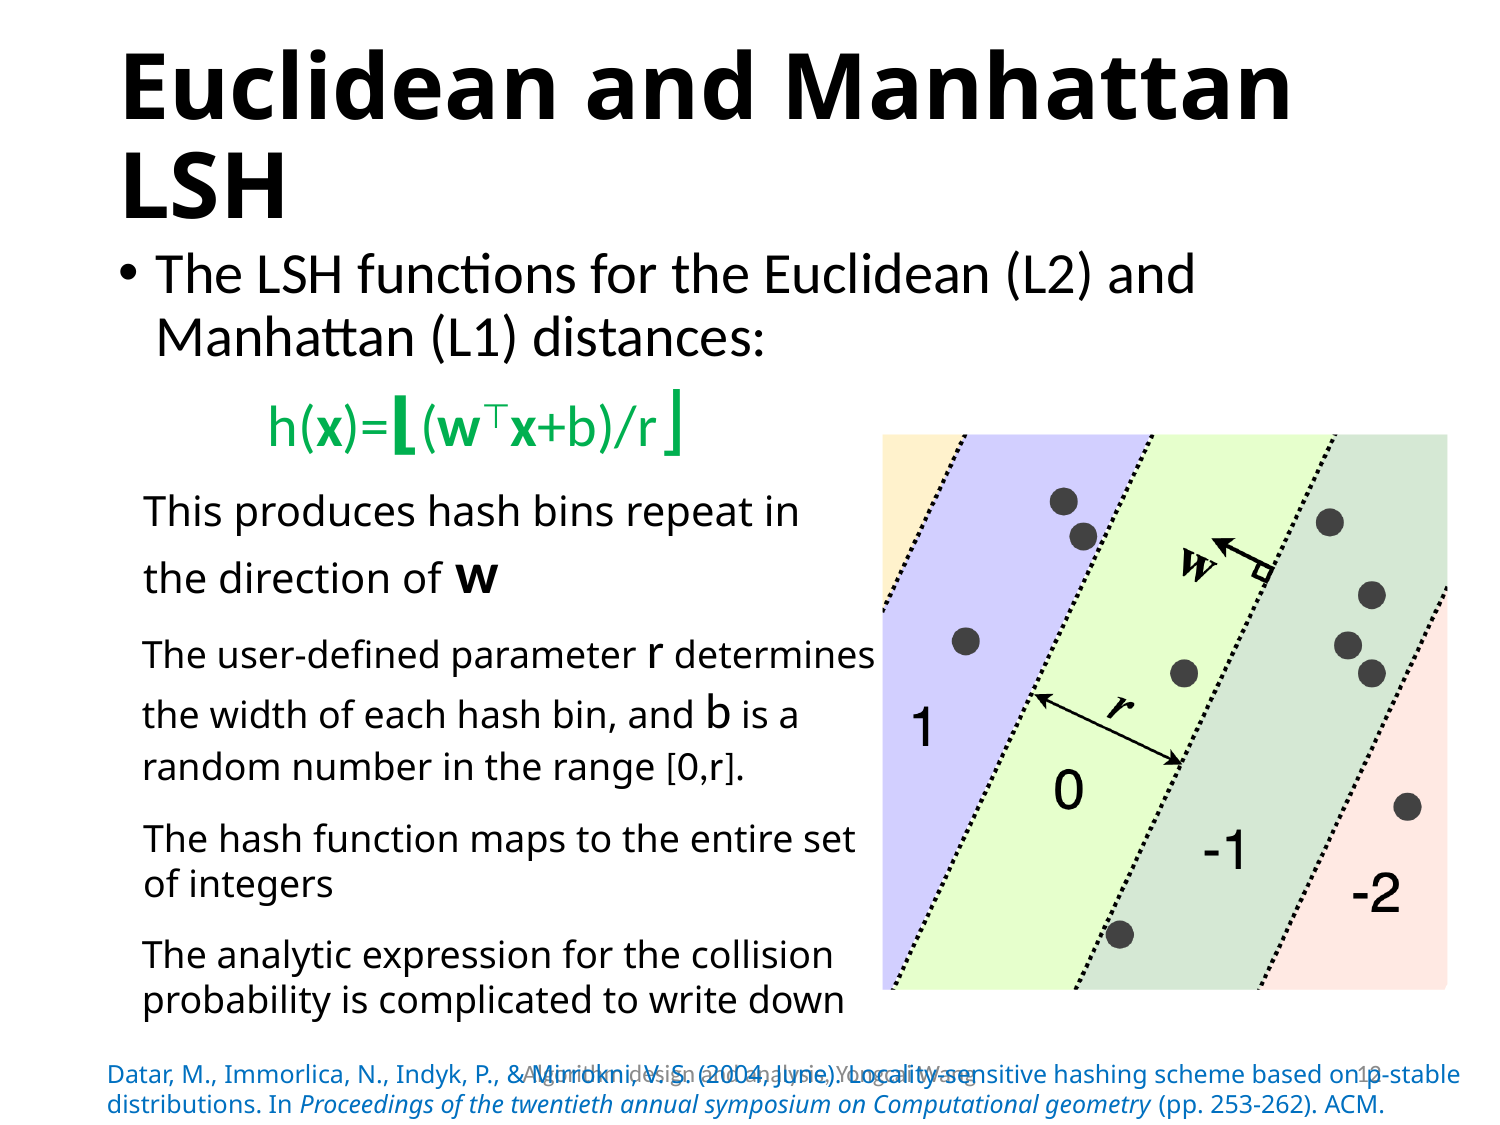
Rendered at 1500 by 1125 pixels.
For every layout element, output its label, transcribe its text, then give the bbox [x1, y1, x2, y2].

text_box The hash function maps to the entire set of integers [128, 807, 861, 913]
slide_number 12 [1059, 1042, 1397, 1103]
text_box The user-defined parameter r determines the width of each hash bin, and b is a random number in the range [0,r]. [127, 611, 861, 796]
footer Algorithm design and analysis, Yongcai Wang [496, 1042, 1004, 1103]
text_box h(x)=⌊(w⊤x+b)/r⌋ [253, 364, 1003, 469]
picture [861, 410, 1474, 1014]
text_box Datar, M., Immorlica, N., Indyk, P., & Mirrokni, V. S. (2004, June). Locality-sensitive hashing scheme based on p-stable distributions. In Proceedings of the twentieth annual symposium on Computational geometry (pp. 253-262). ACM. [92, 1051, 1500, 1125]
list The LSH functions for the Euclidean (L2) and Manhattan (L1) distances: [103, 235, 1397, 1014]
text_box The analytic expression for the collision probability is complicated to write down [127, 923, 933, 1028]
title Euclidean and Manhattan LSH [103, 59, 1397, 220]
text_box This produces hash bins repeat in the direction of w [128, 477, 861, 611]
